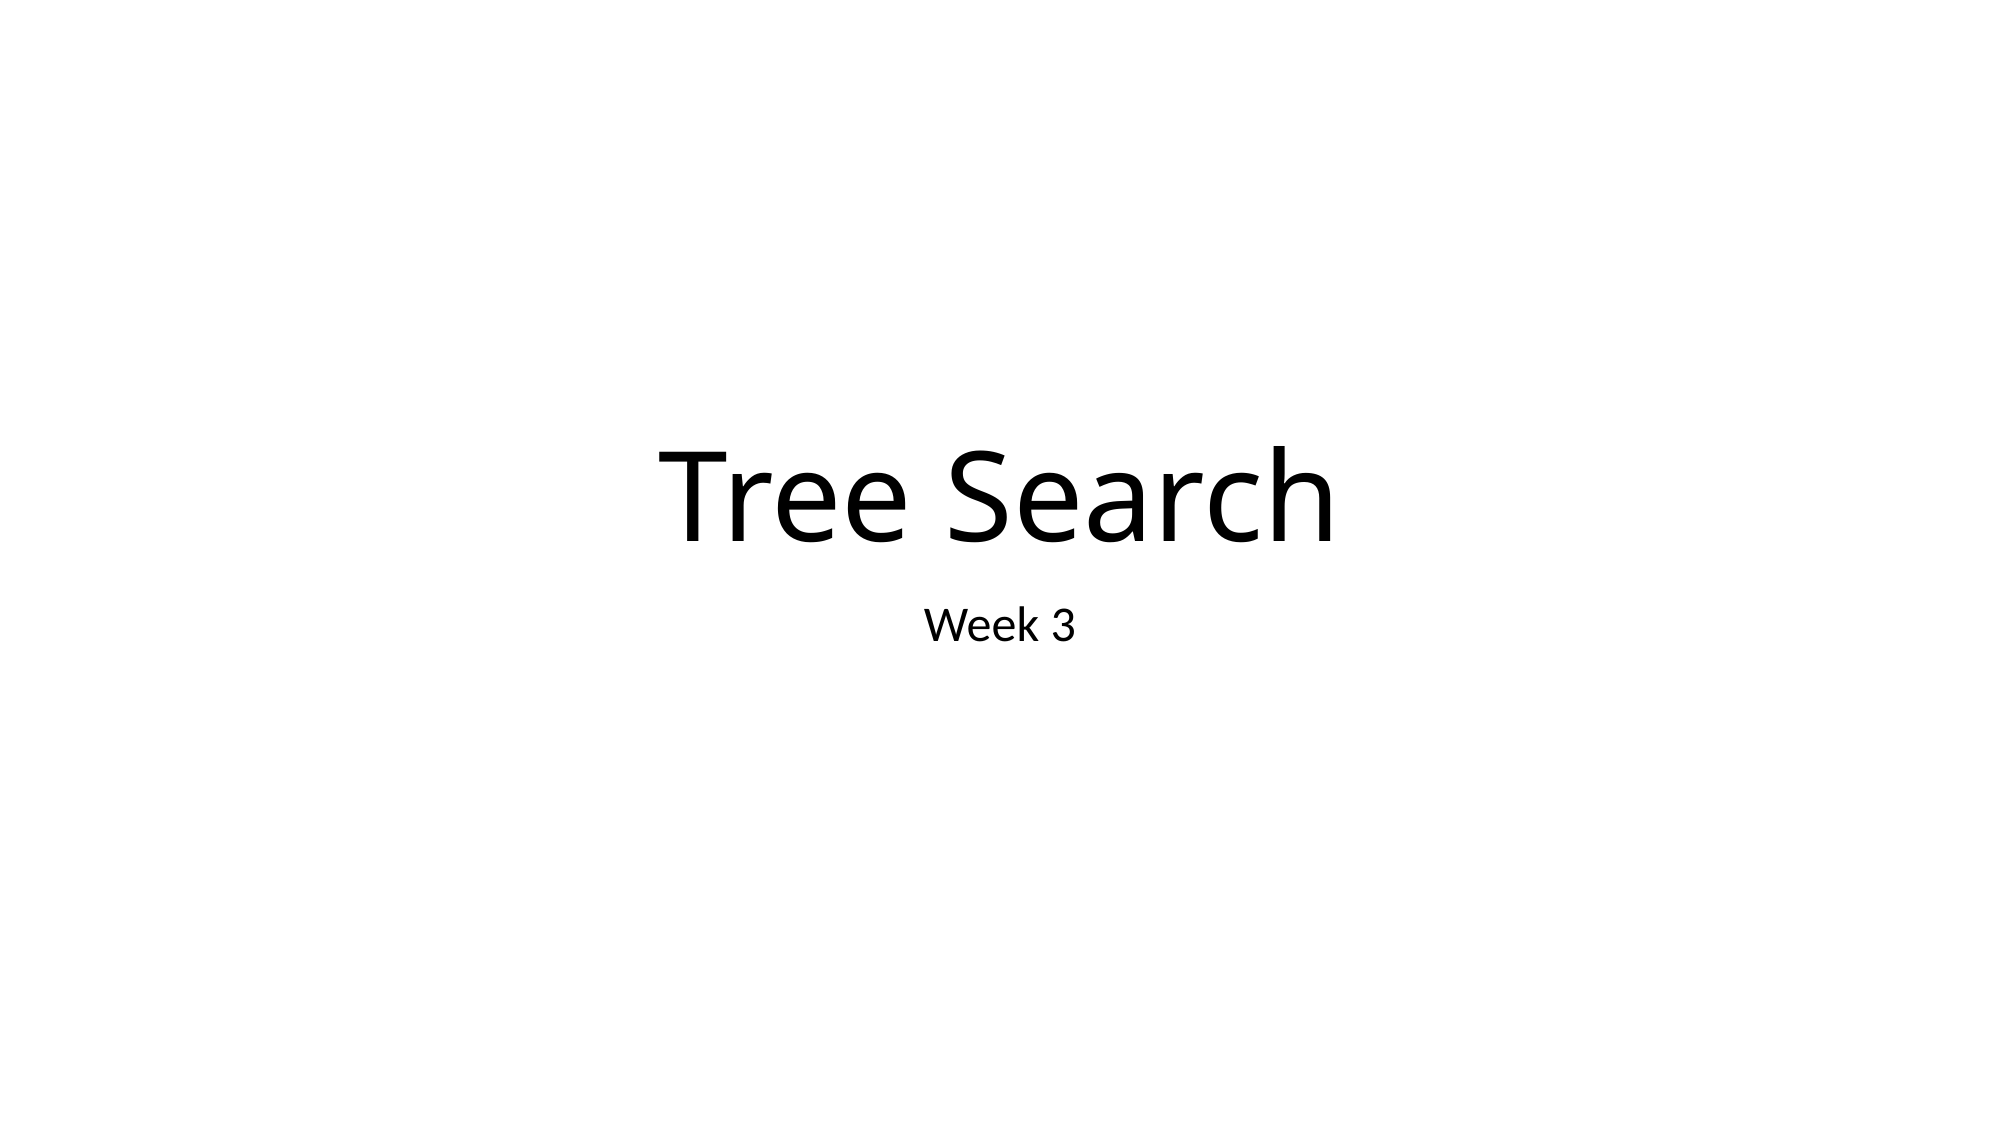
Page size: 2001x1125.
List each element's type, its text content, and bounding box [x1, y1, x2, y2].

title Tree Search [249, 184, 1750, 576]
subtitle Week 3 [249, 590, 1750, 863]
